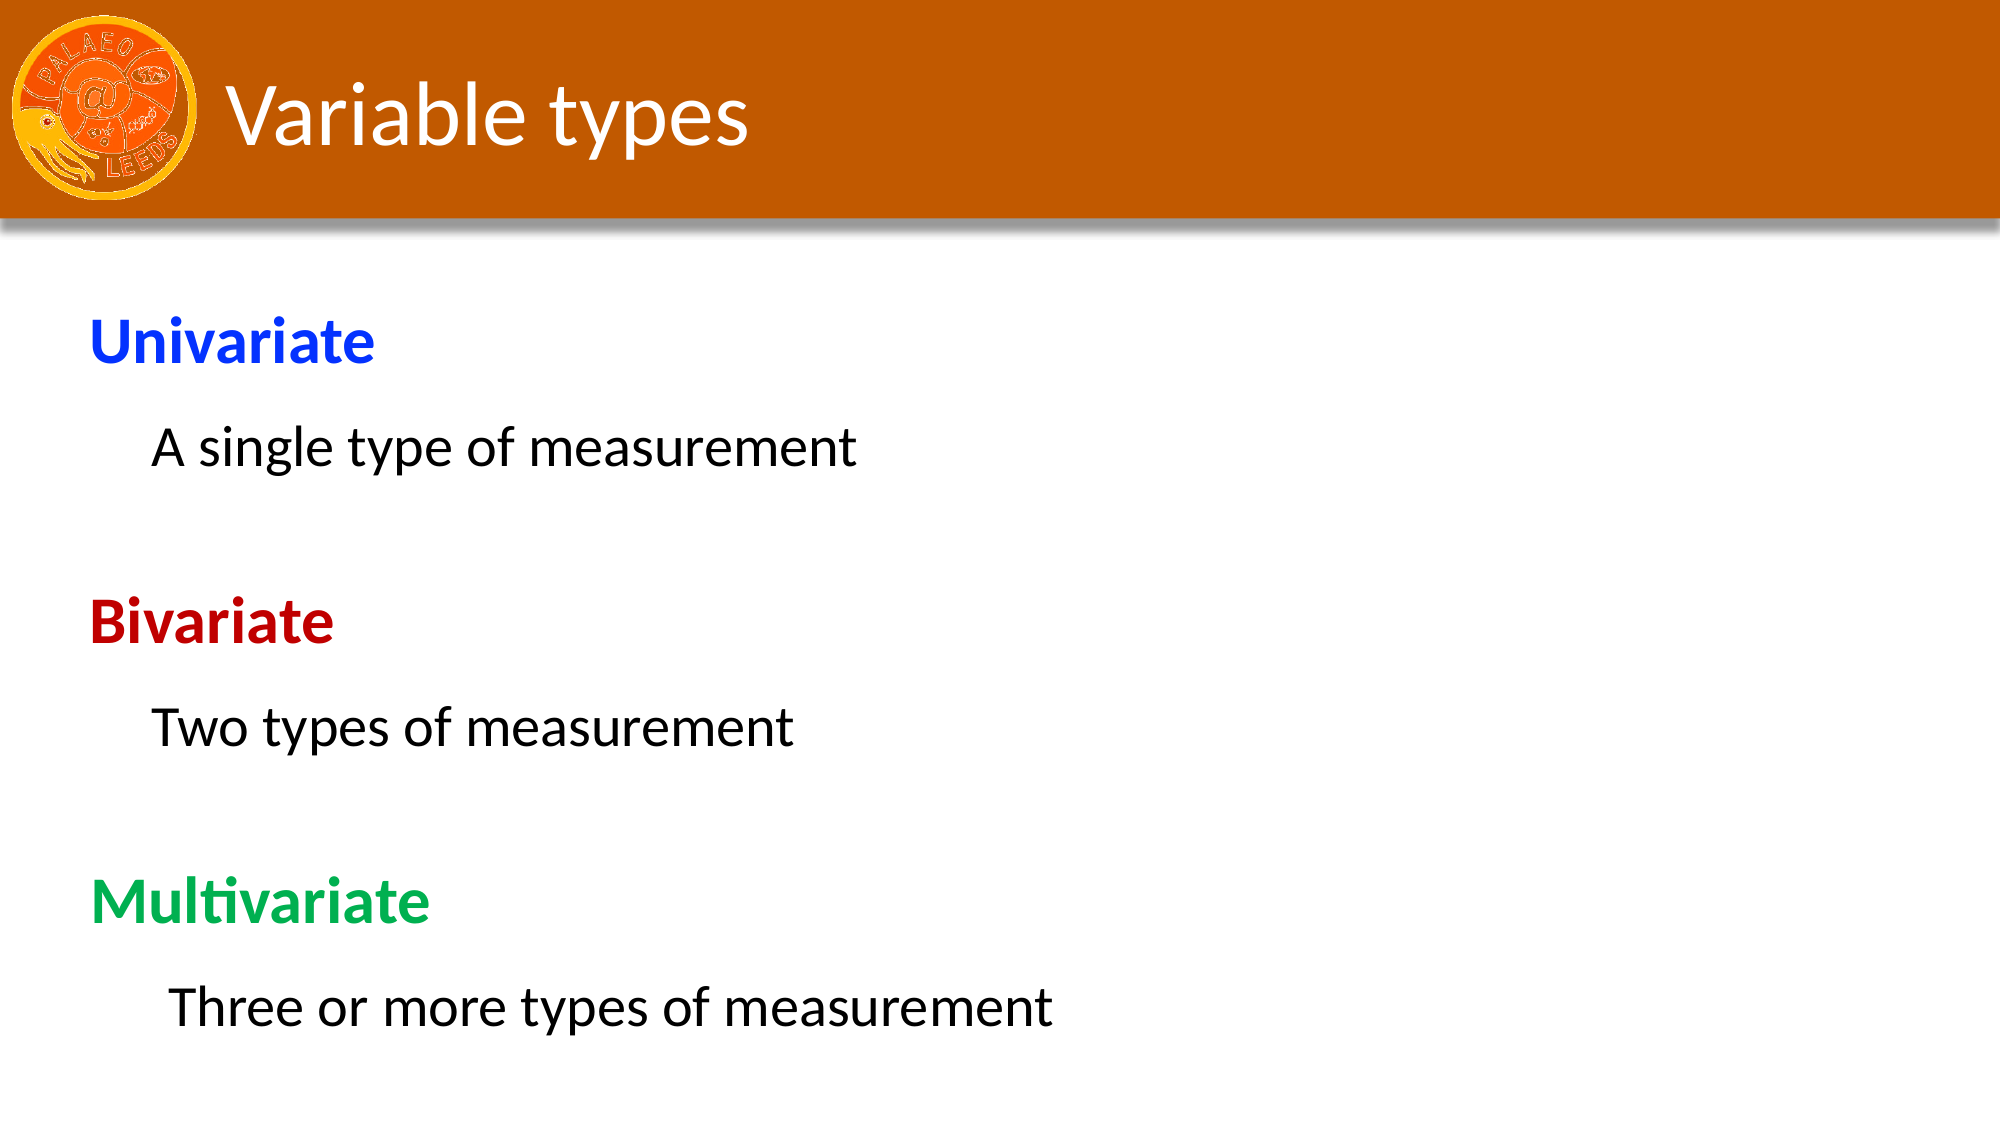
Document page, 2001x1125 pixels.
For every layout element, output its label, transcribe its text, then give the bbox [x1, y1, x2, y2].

text_box [0, 0, 2000, 219]
picture [11, 15, 197, 200]
text_box Variable types [210, 17, 2000, 201]
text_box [73, 849, 1091, 1047]
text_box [73, 289, 879, 487]
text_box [73, 569, 815, 767]
